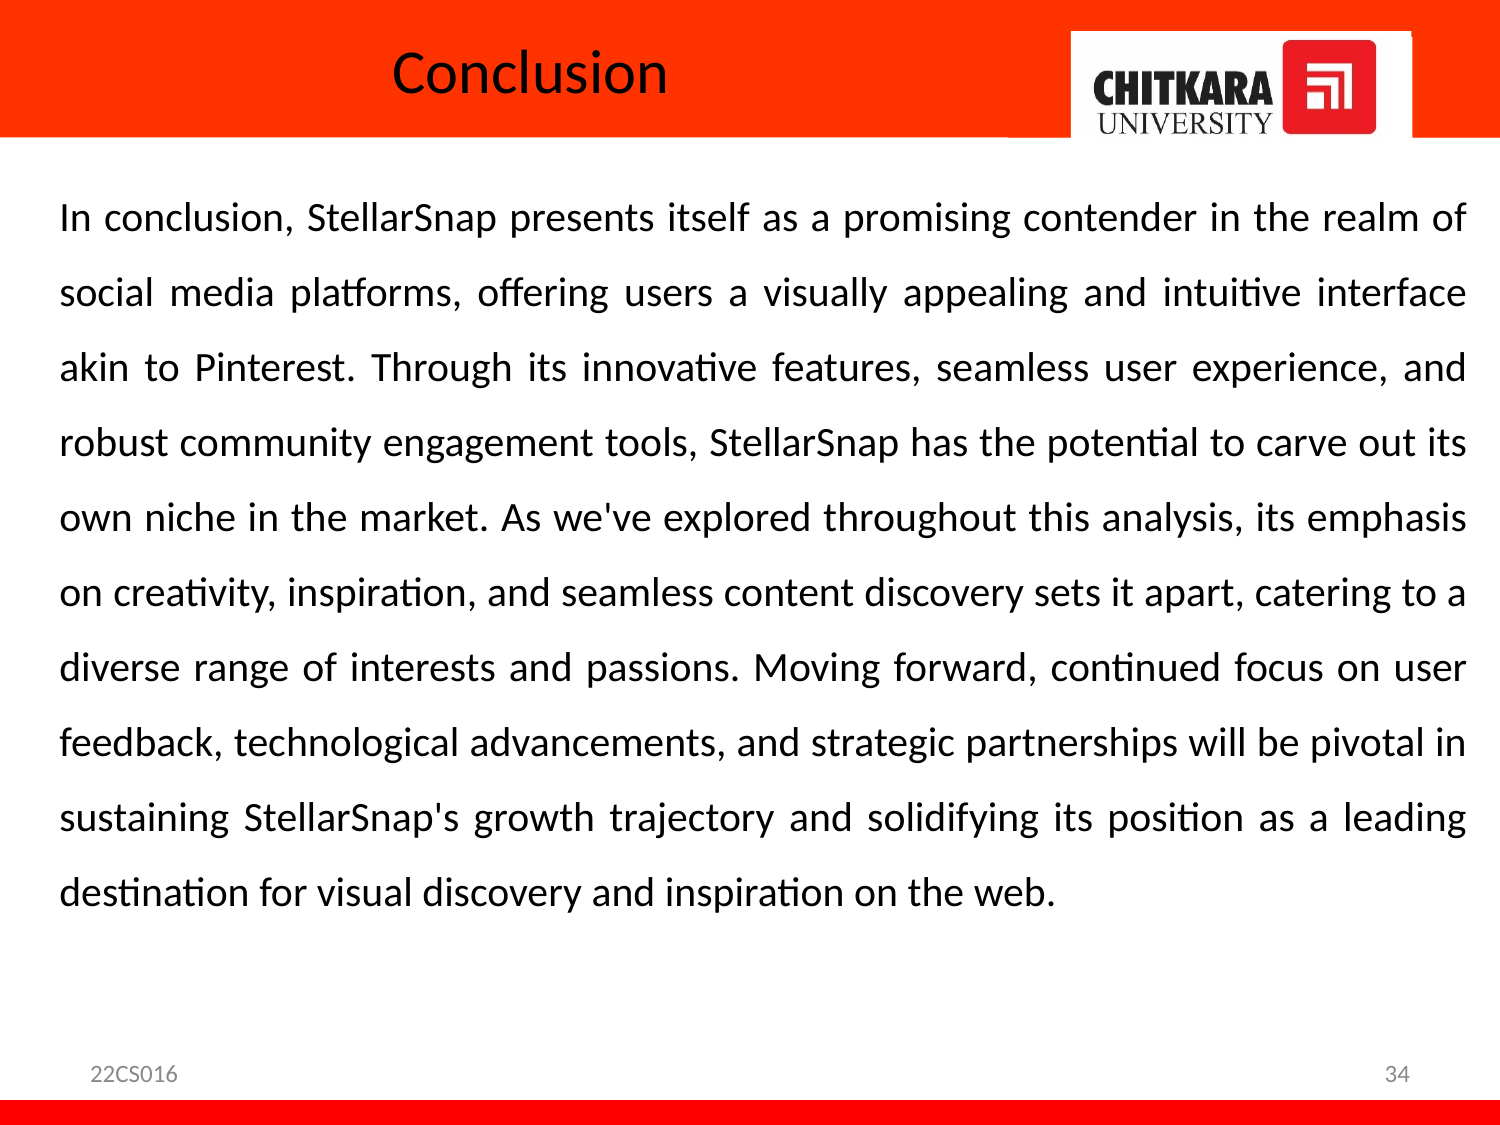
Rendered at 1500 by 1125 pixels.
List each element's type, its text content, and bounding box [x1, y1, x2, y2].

slide_number 34 [1074, 1042, 1425, 1103]
title Conclusion [0, 0, 1063, 138]
picture [1074, 37, 1391, 138]
list In conclusion, StellarSnap presents itself as a promising contender in the realm of social media platforms, offering users a visually appealing and intuitive interface akin to Pinterest. Through its innovative features, seamless user experience, and robust community engagement tools, StellarSnap has the potential to carve out its own niche in the market. As we've explored throughout this analysis, its emphasis on creativity, inspiration, and seamless content discovery sets it apart, catering to a diverse range of interests and passions. Moving forward, continued focus on user feedback, technological advancements, and strategic partnerships will be pivotal in sustaining StellarSnap's growth trajectory and solidifying its position as a leading destination for visual discovery and inspiration on the web. [25, 156, 1483, 968]
slide_number 22CS016 [75, 1042, 425, 1103]
